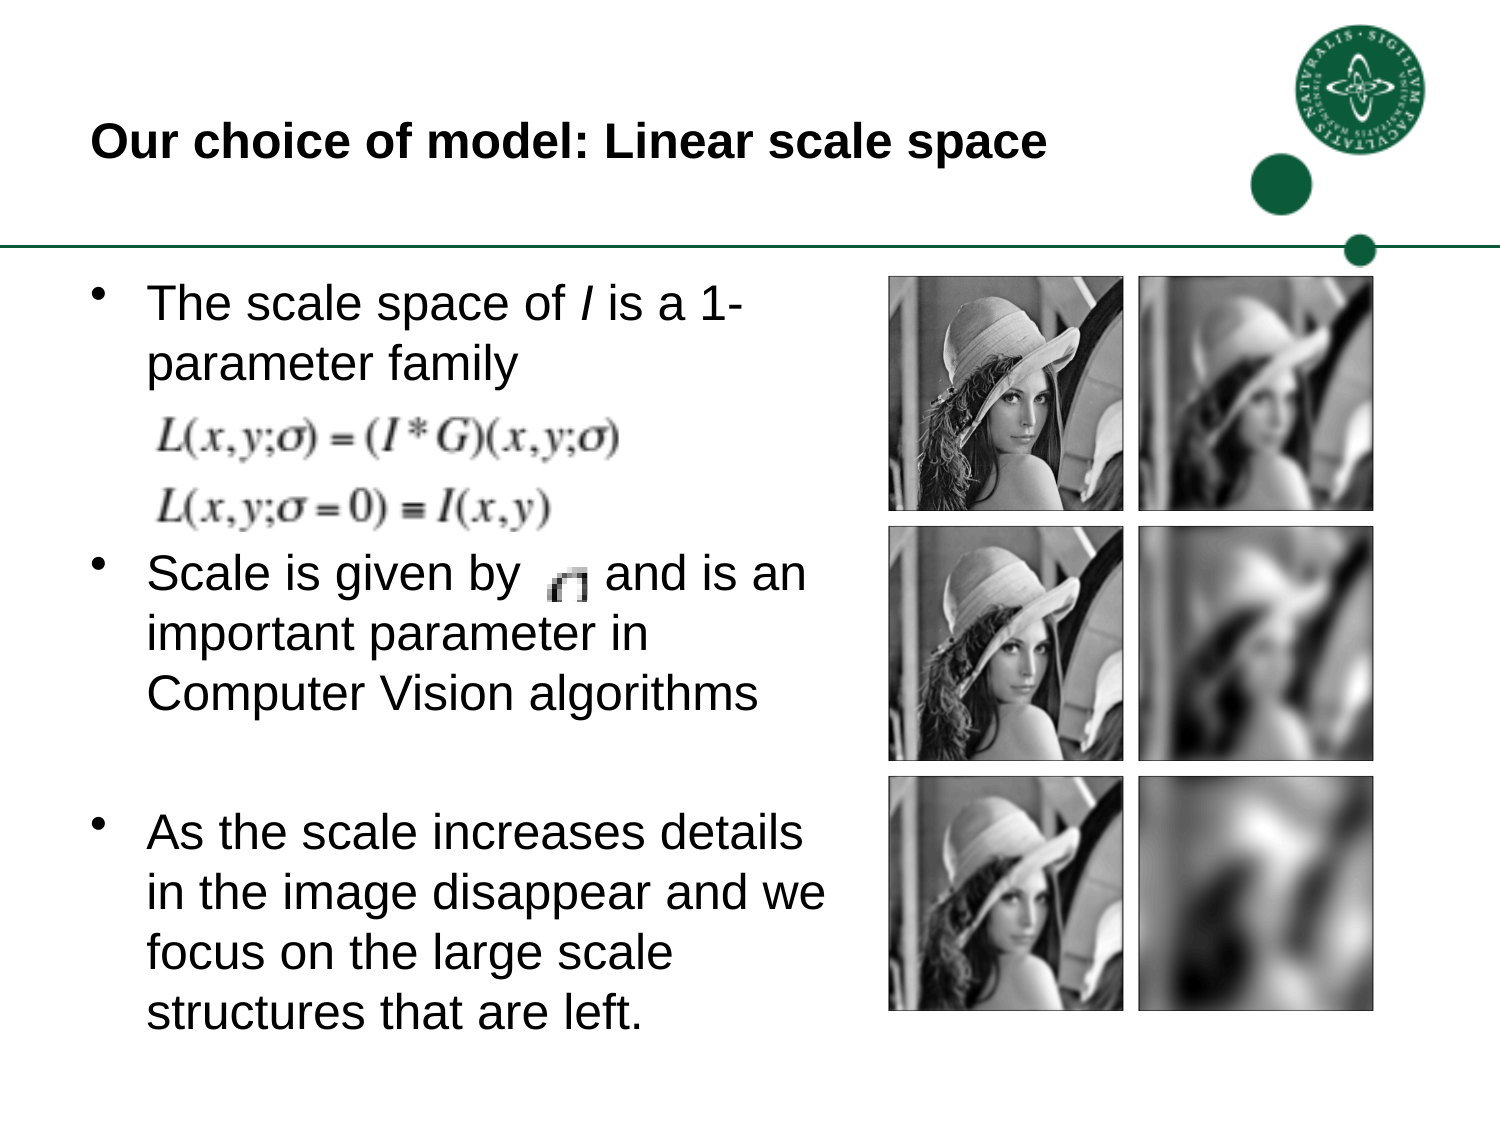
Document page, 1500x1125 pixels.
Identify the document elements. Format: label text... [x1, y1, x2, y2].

list The scale space of I is a 1-parameter family Scale is given by and is an important parameter in Computer Vision algorithms As the scale increases details in the image disappear and we focus on the large scale structures that are left. [74, 262, 863, 1006]
picture [1137, 774, 1375, 1011]
picture [1250, 248, 1500, 268]
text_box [537, 562, 588, 602]
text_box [149, 412, 620, 533]
picture [1250, 24, 1500, 245]
picture [887, 774, 1125, 1011]
picture [887, 274, 1125, 512]
picture [887, 524, 1125, 762]
picture [1137, 524, 1375, 762]
picture [1137, 274, 1375, 512]
title Our choice of model: Linear scale space [74, 44, 1426, 233]
